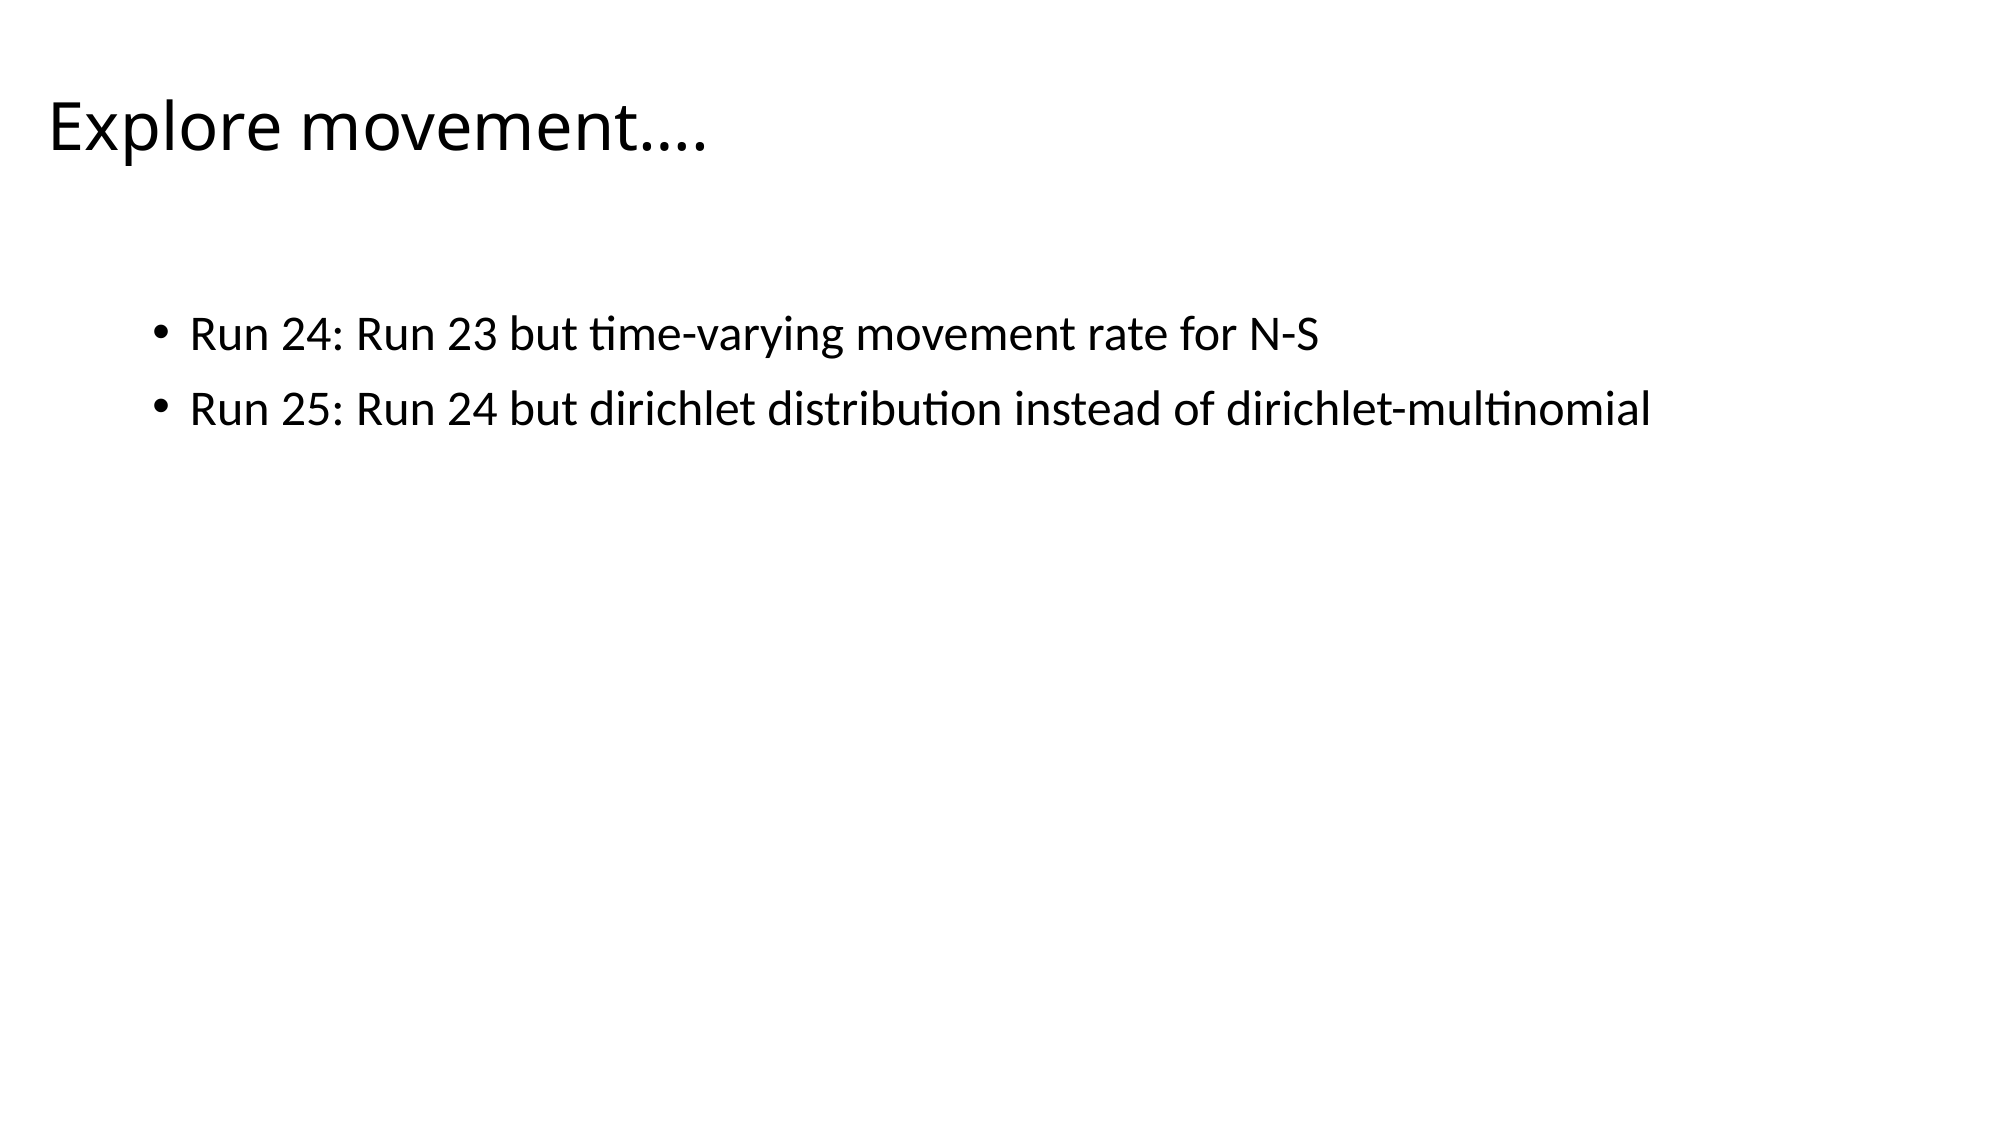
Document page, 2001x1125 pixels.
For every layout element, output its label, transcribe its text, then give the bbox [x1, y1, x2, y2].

title Explore movement…. [32, 59, 1863, 278]
list Run 24: Run 23 but time-varying movement rate for N-S Run 25: Run 24 but dirichlet distribution instead of dirichlet-multinomial [137, 299, 1916, 1014]
